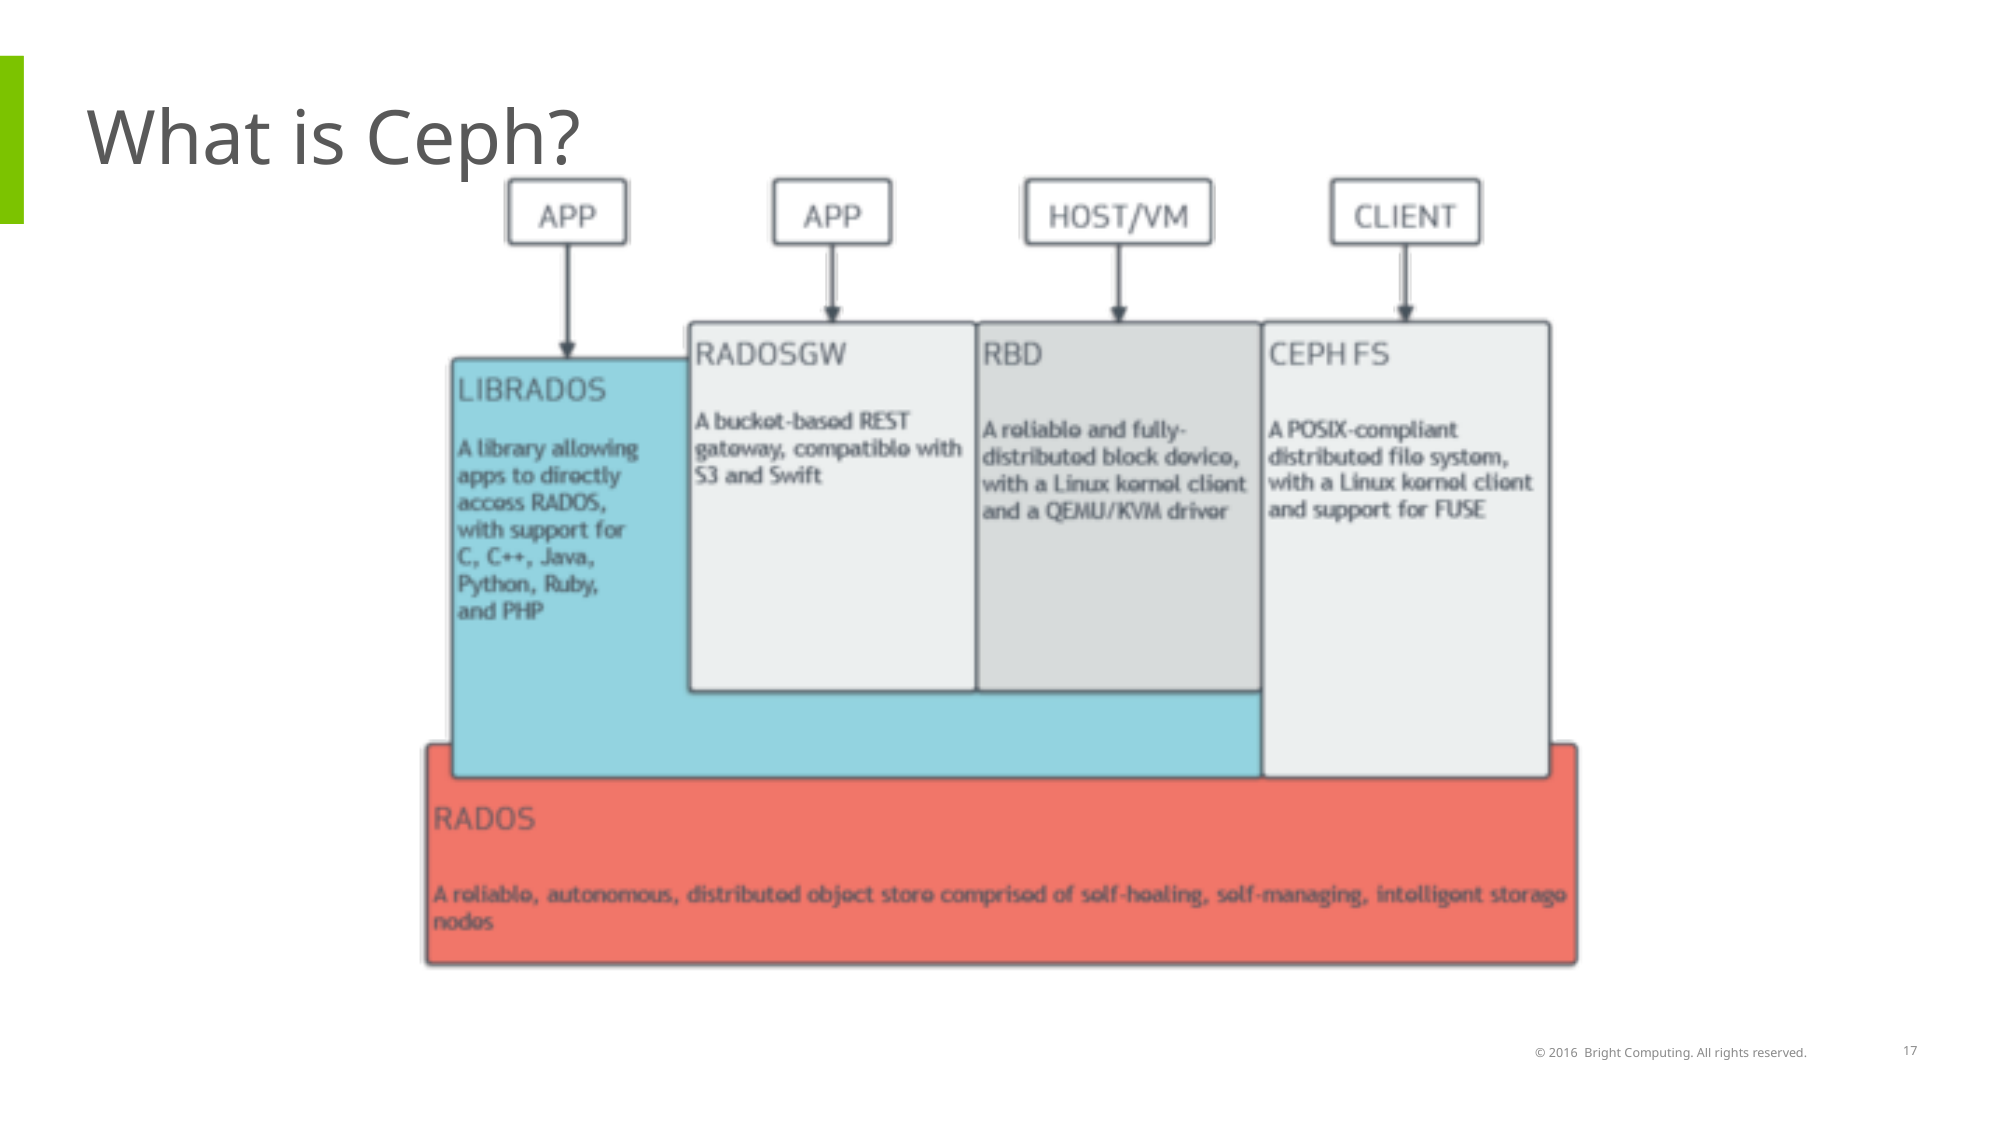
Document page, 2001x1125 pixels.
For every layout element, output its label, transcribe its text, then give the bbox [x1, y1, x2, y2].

picture [413, 145, 1589, 977]
title What is Ceph? [71, 55, 1930, 224]
